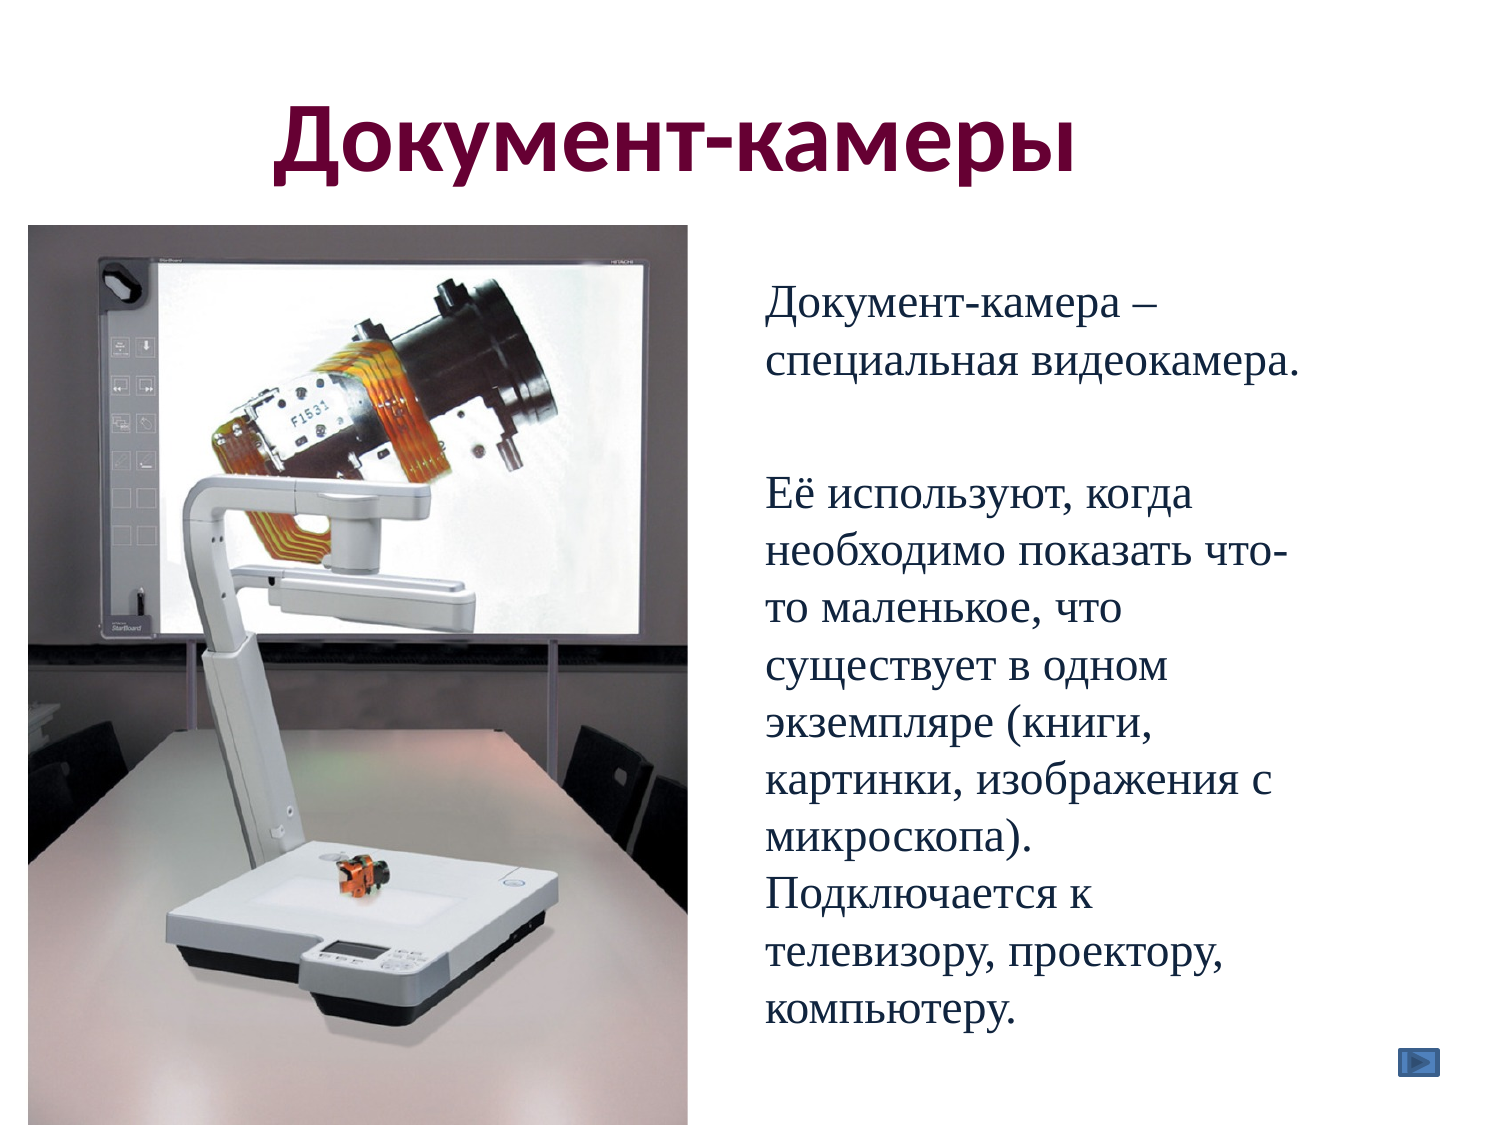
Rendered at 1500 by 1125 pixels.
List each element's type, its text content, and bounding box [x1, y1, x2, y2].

picture [24, 224, 688, 1125]
title Документ-камеры [62, 37, 1313, 225]
text_box [1398, 1048, 1440, 1077]
list Документ-камера – специальная видеокамера. Её используют, когда необходимо показать что-то маленькое, что существует в одном экземпляре (книги, картинки, изображения с микроскопа). Подключается к телевизору, проектору, компьютеру. [750, 262, 1325, 1050]
